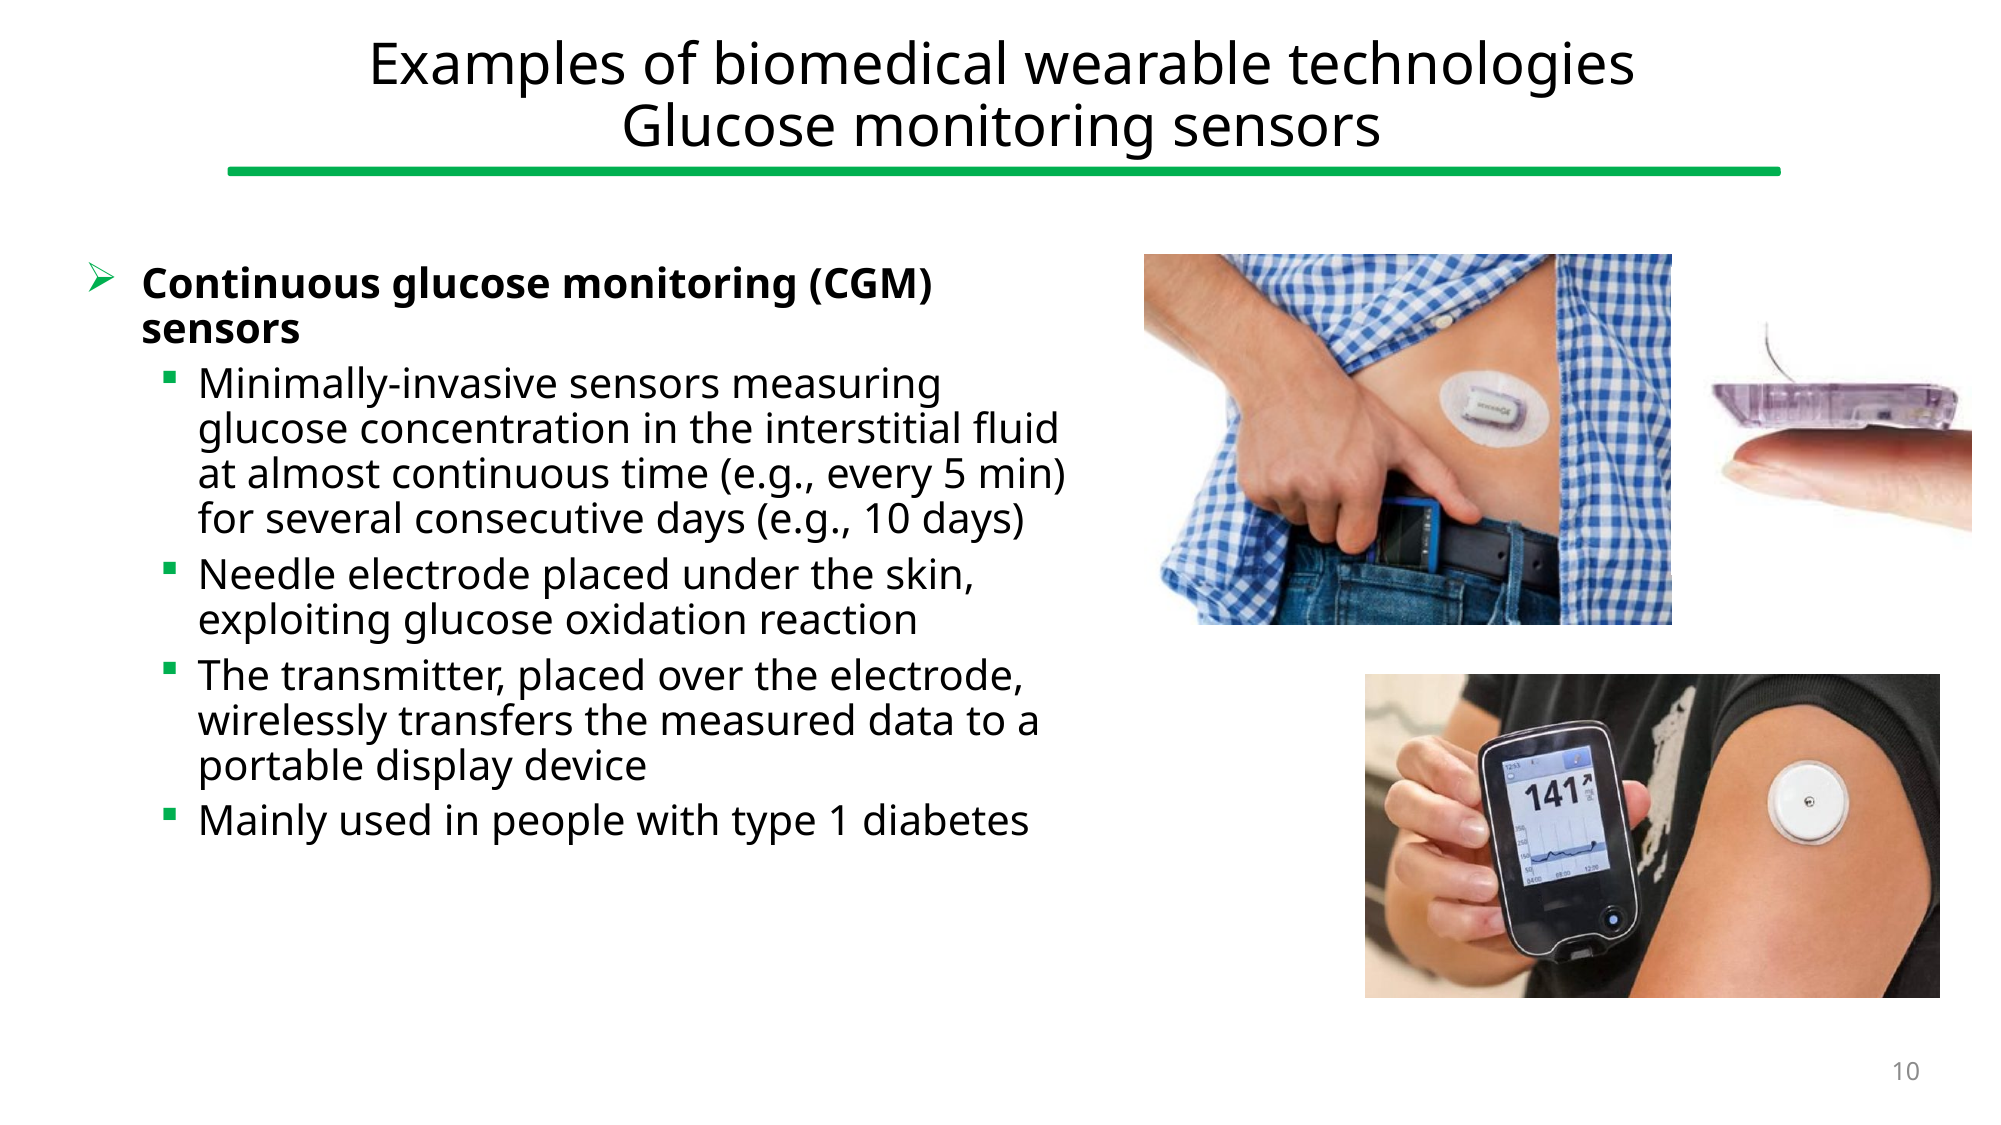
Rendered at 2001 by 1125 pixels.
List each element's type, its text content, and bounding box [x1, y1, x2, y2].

picture [1365, 674, 1940, 998]
picture [1144, 254, 1972, 625]
slide_number 10 [1412, 1042, 1936, 1103]
list Continuous glucose monitoring (CGM) sensors Minimally-invasive sensors measuring glucose concentration in the interstitial fluid at almost continuous time (e.g., every 5 min) for several consecutive days (e.g., 10 days) Needle electrode placed under the skin, exploiting glucose oxidation reaction The transmitter, placed over the electrode, wirelessly transfers the measured data to a portable display device Mainly used in people with type 1 diabetes [70, 254, 1100, 998]
title Examples of biomedical wearable technologies Glucose monitoring sensors [70, 26, 1936, 168]
